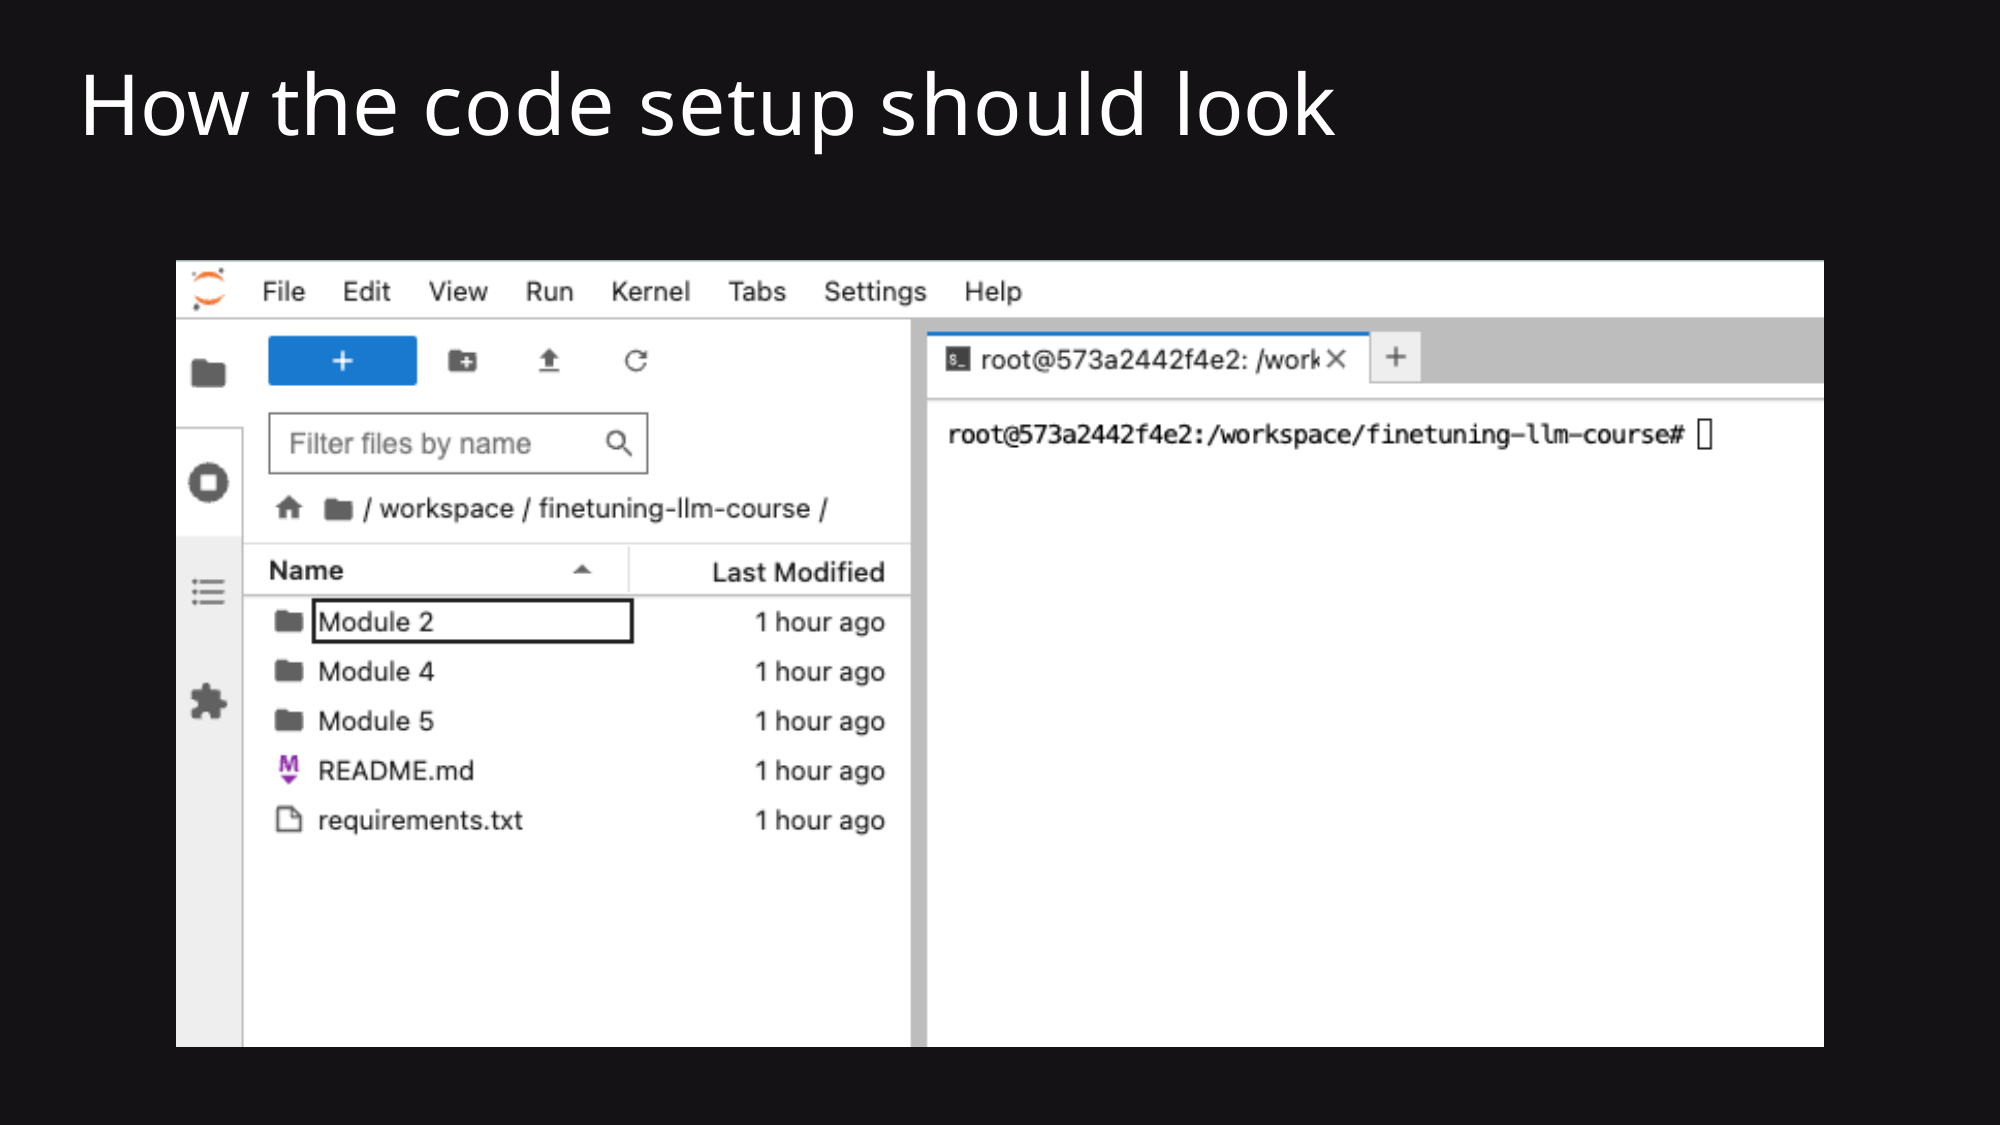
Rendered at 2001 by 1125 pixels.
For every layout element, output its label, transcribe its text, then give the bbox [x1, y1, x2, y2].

picture [176, 260, 1824, 1048]
title How the code setup should look [76, 11, 1676, 240]
